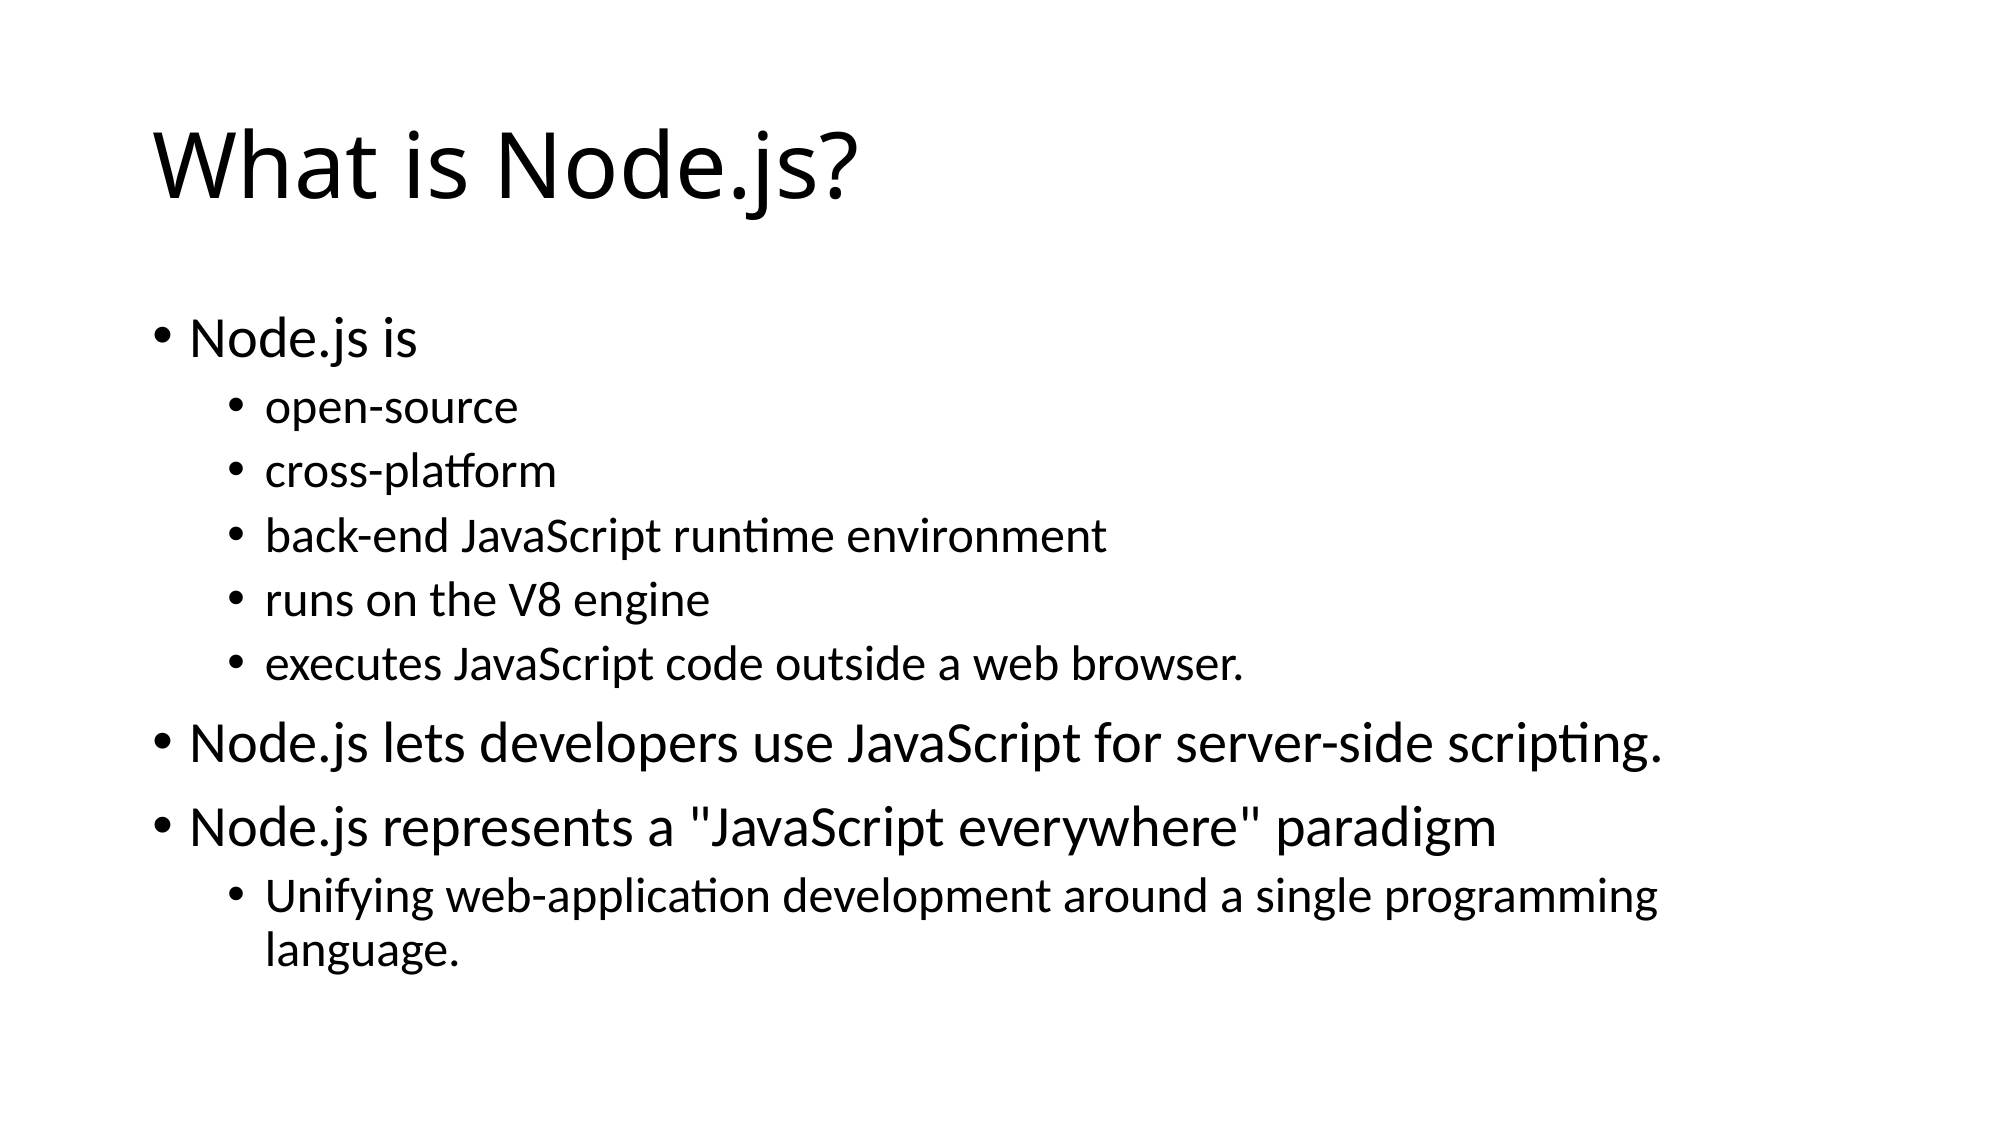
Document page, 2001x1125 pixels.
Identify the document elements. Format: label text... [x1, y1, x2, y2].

title What is Node.js? [137, 59, 1863, 278]
list Node.js is open-source cross-platform back-end JavaScript runtime environment runs on the V8 engine executes JavaScript code outside a web browser. Node.js lets developers use JavaScript for server-side scripting. Node.js represents a "JavaScript everywhere" paradigm Unifying web-application development around a single programming language. [137, 299, 1863, 1014]
